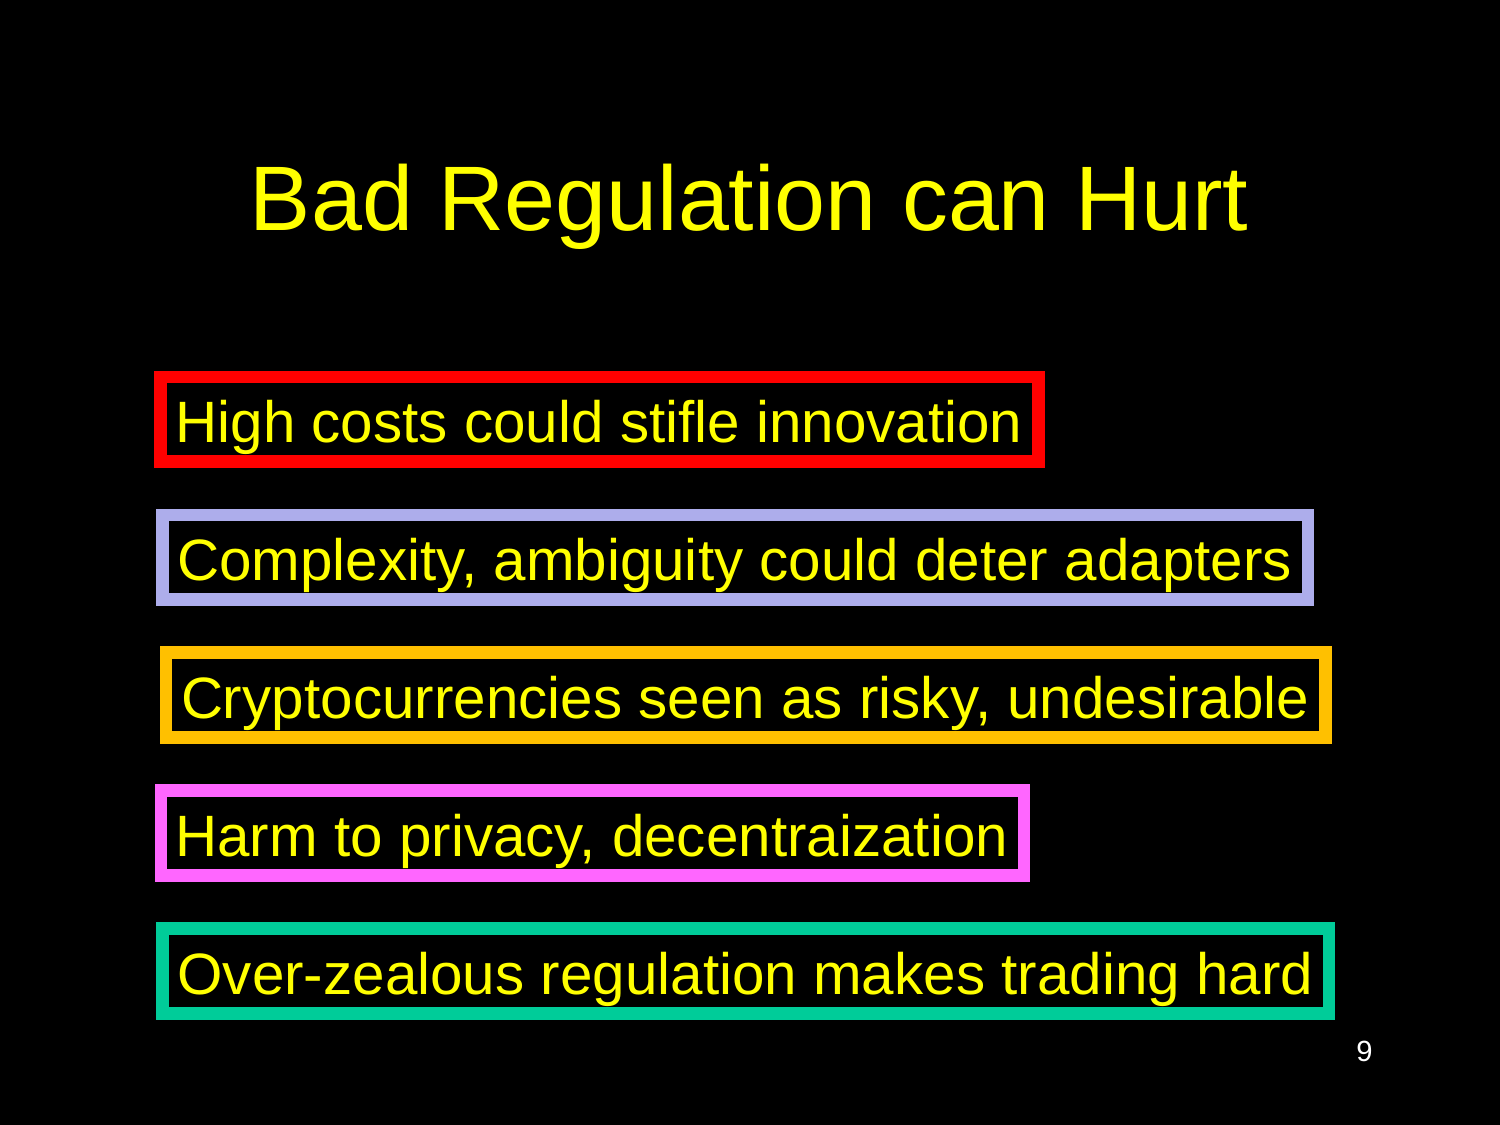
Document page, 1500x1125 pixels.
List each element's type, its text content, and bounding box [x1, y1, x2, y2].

text_box Cryptocurrencies seen as risky, undesirable [166, 652, 1326, 738]
text_box Complexity, ambiguity could deter adapters [162, 514, 1309, 600]
slide_number 9 [1074, 1024, 1388, 1101]
text_box Harm to privacy, decentraization [160, 790, 1025, 876]
text_box Over-zealous regulation makes trading hard [162, 928, 1330, 1014]
title Bad Regulation can Hurt [112, 99, 1388, 288]
text_box High costs could stifle innovation [160, 376, 1039, 462]
